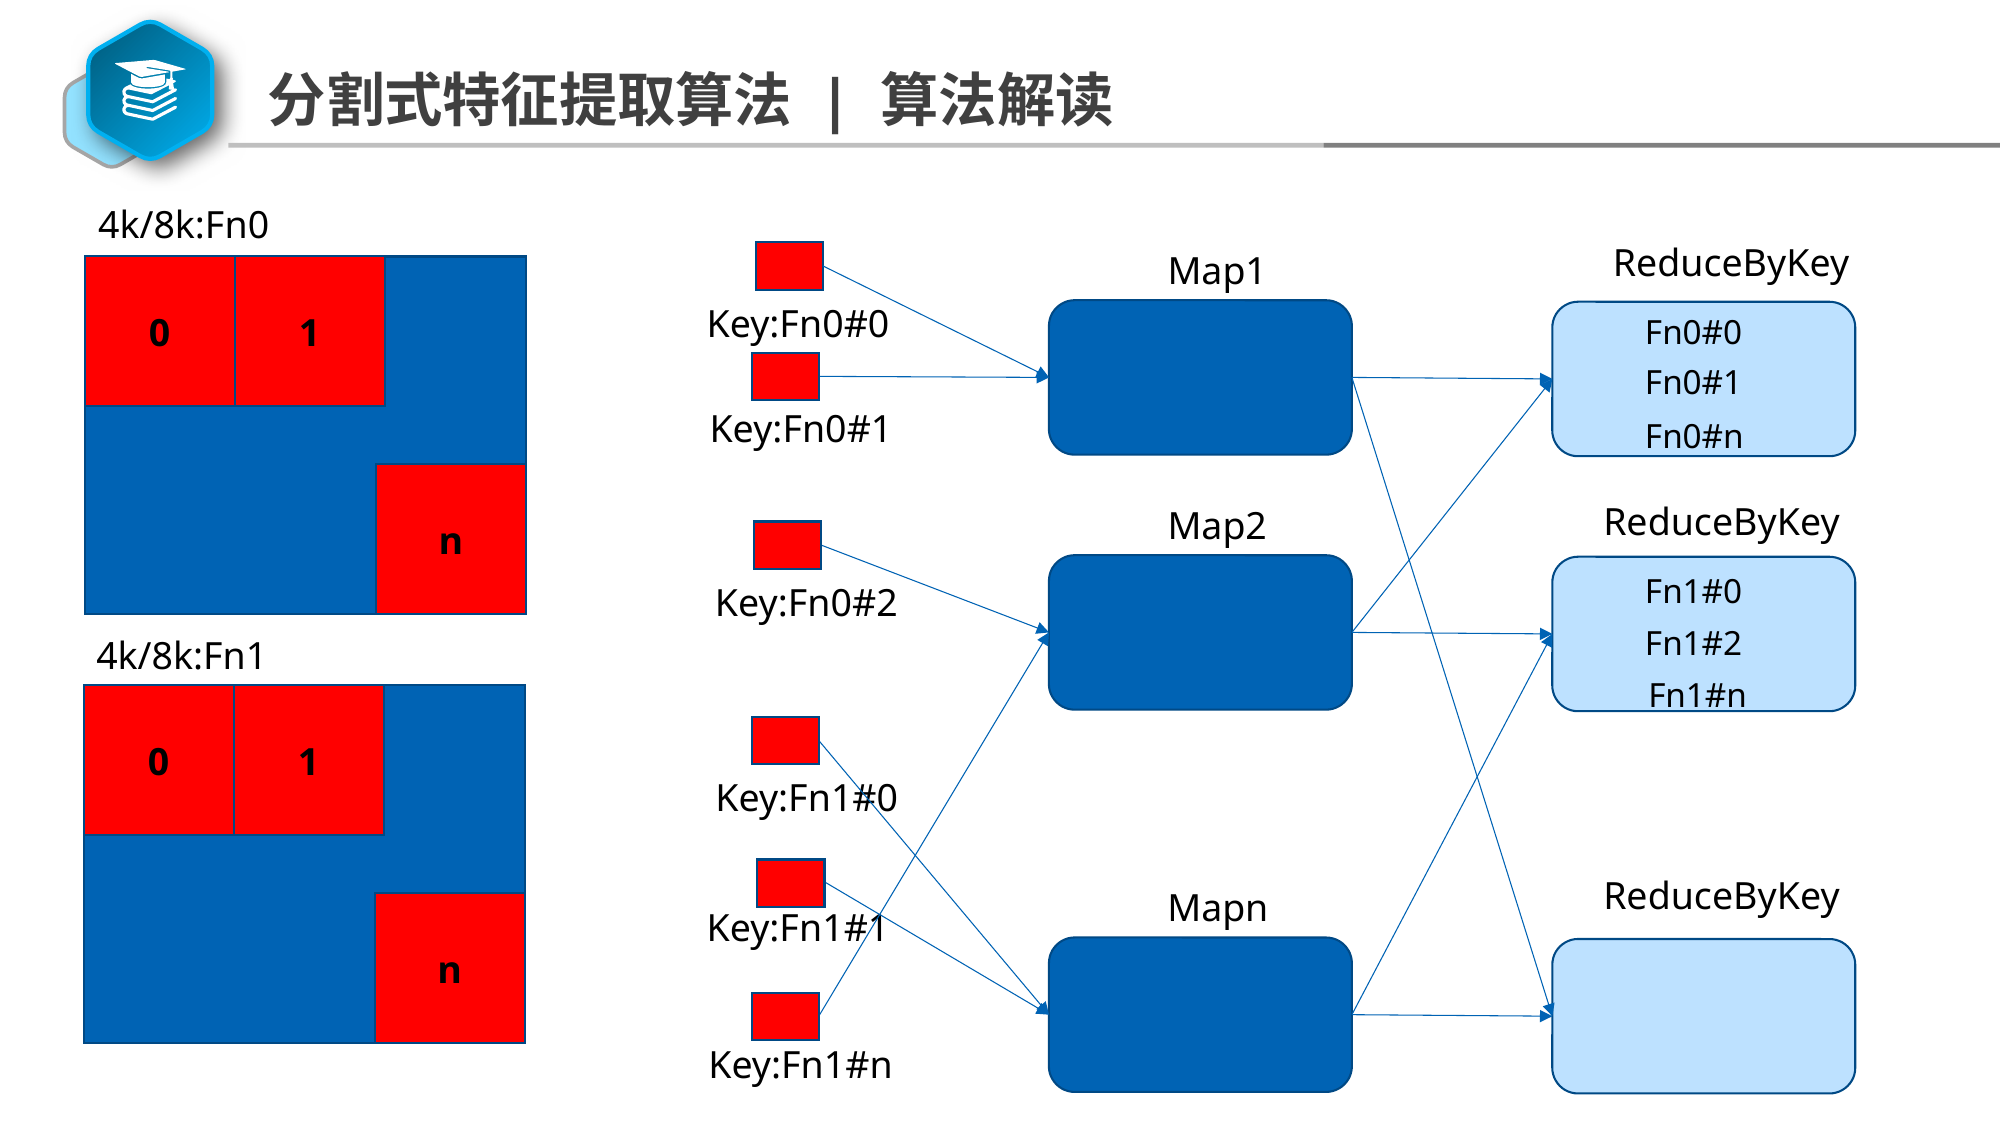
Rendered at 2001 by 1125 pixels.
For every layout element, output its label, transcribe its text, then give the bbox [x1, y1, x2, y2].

text_box [115, 59, 186, 121]
text_box Key:Fn0#2 [700, 571, 821, 632]
text_box Key:Fn0#0 [691, 292, 822, 353]
text_box Fn0#1 [1630, 353, 1812, 408]
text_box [1351, 377, 1553, 633]
text_box [753, 520, 822, 570]
text_box n [375, 463, 527, 615]
text_box Fn0#n [1630, 408, 1812, 463]
text_box 0 [83, 685, 233, 836]
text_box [818, 632, 1049, 1017]
text_box Key:Fn1#1 [691, 897, 818, 957]
text_box [1551, 937, 1857, 1095]
text_box 4k/8k:Fn0 [83, 193, 285, 254]
text_box Key:Fn1#0 [700, 766, 818, 827]
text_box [822, 265, 1049, 376]
text_box Fn1#0 [1630, 562, 1812, 614]
text_box ReduceByKey [1588, 490, 1856, 551]
text_box [751, 352, 820, 401]
text_box Map2 [1152, 494, 1283, 555]
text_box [1351, 633, 1553, 1014]
text_box ReduceByKey [1598, 231, 1865, 292]
text_box [756, 858, 818, 908]
text_box [1551, 300, 1857, 458]
text_box [88, 21, 213, 159]
text_box [1553, 555, 1857, 713]
text_box Key:Fn0#1 [694, 397, 908, 458]
text_box [751, 716, 818, 765]
text_box [1047, 299, 1353, 456]
text_box 1 [233, 684, 385, 836]
text_box [84, 255, 527, 615]
text_box 4k/8k:Fn1 [81, 624, 283, 685]
text_box Fn0#0 [1630, 303, 1812, 353]
text_box Key:Fn1#n [693, 1033, 908, 1094]
text_box 0 [84, 255, 234, 407]
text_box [821, 545, 1049, 632]
text_box Fn1#n [1633, 666, 1816, 722]
text_box [755, 241, 824, 291]
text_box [228, 142, 2000, 148]
text_box [83, 684, 526, 1044]
text_box ReduceByKey [1588, 865, 1856, 925]
text_box 分割式特征提取算法 | 算法解读 [253, 56, 1377, 141]
text_box [751, 992, 820, 1033]
text_box [63, 78, 116, 168]
text_box Map1 [1152, 239, 1283, 300]
text_box Mapn [1152, 876, 1284, 937]
text_box n [374, 892, 526, 1044]
text_box [1047, 936, 1353, 1093]
text_box 1 [234, 255, 386, 407]
text_box Fn1#2 [1630, 614, 1812, 670]
text_box [1049, 554, 1351, 711]
